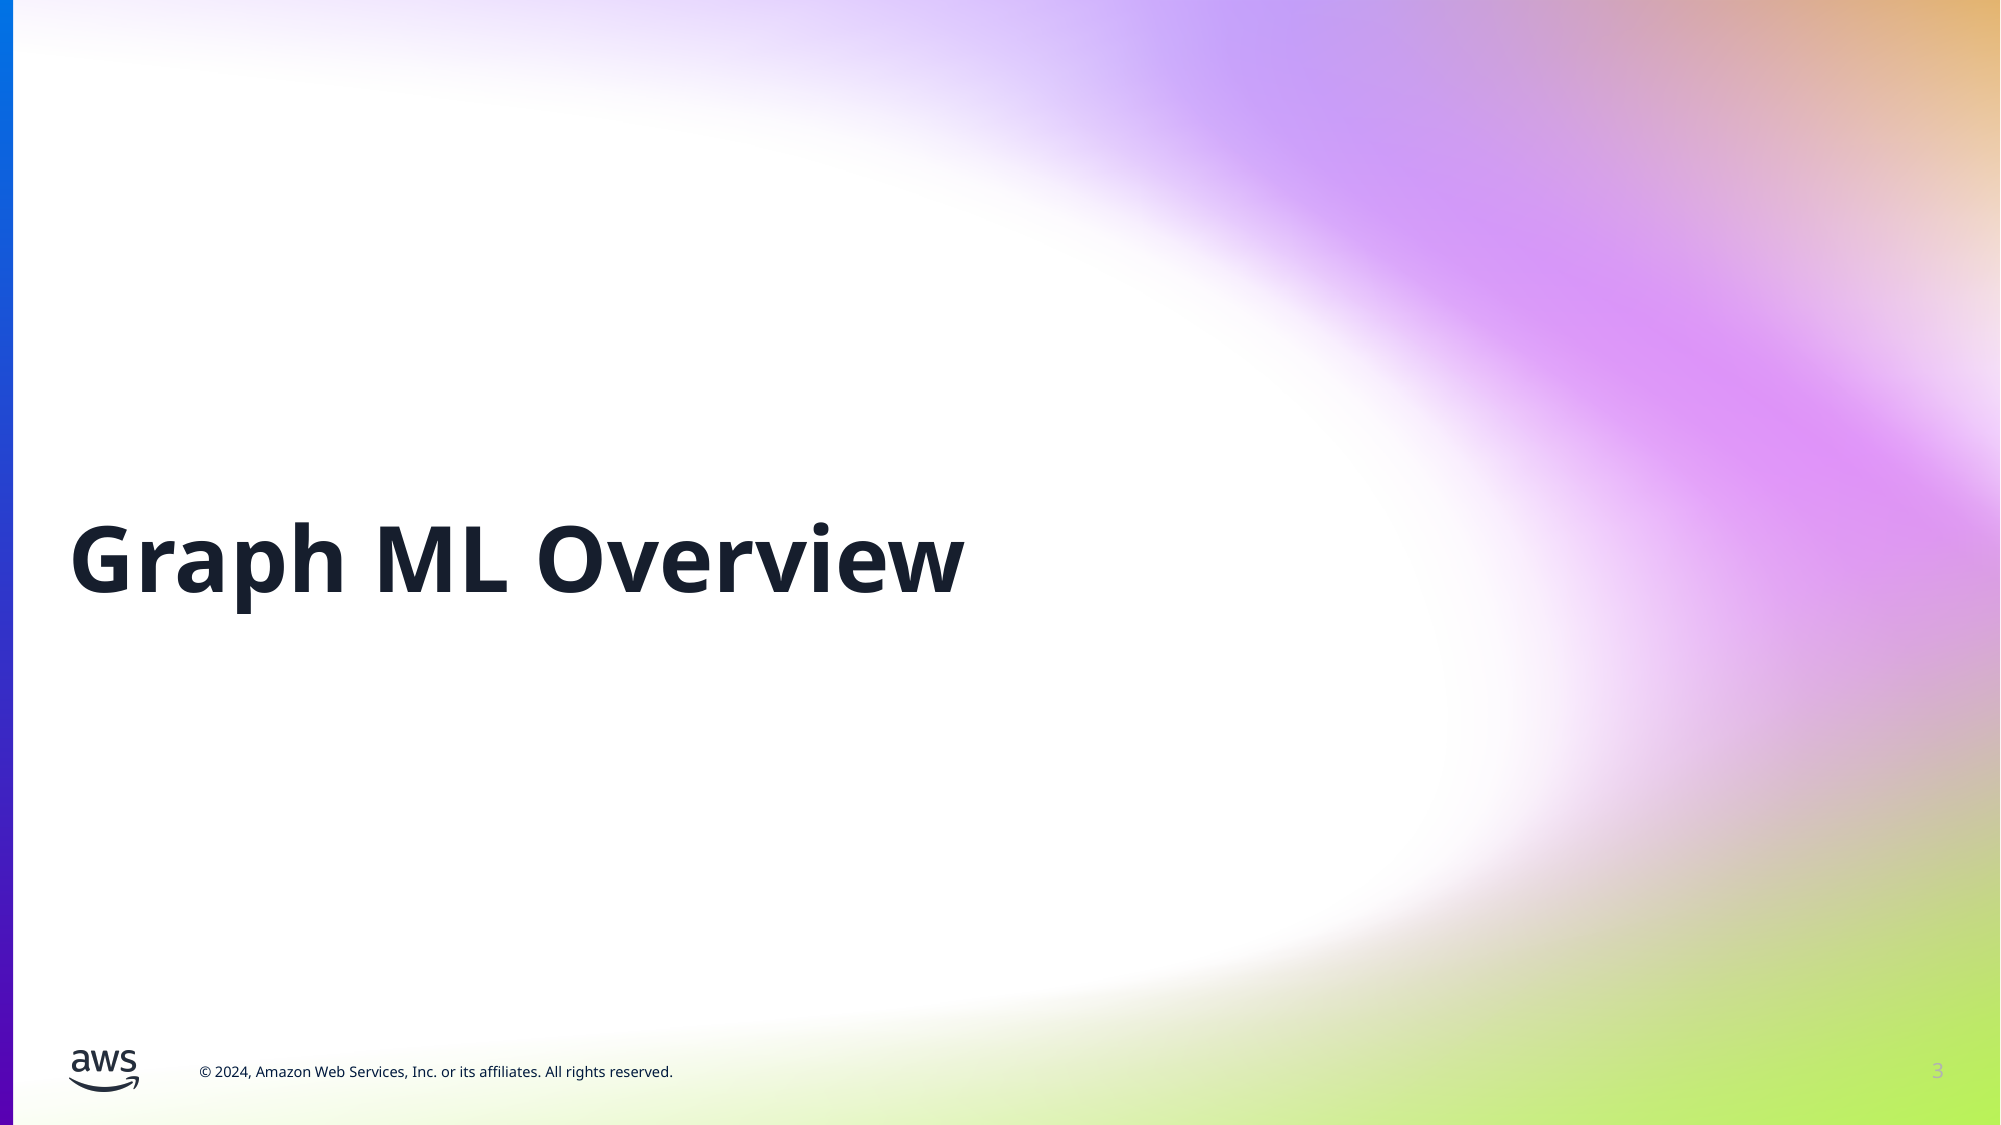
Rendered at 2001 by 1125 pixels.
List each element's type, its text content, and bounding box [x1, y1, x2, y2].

title Graph ML Overview [68, 444, 1413, 681]
slide_number 3 [1493, 1041, 1944, 1102]
picture [13, 0, 2001, 1125]
